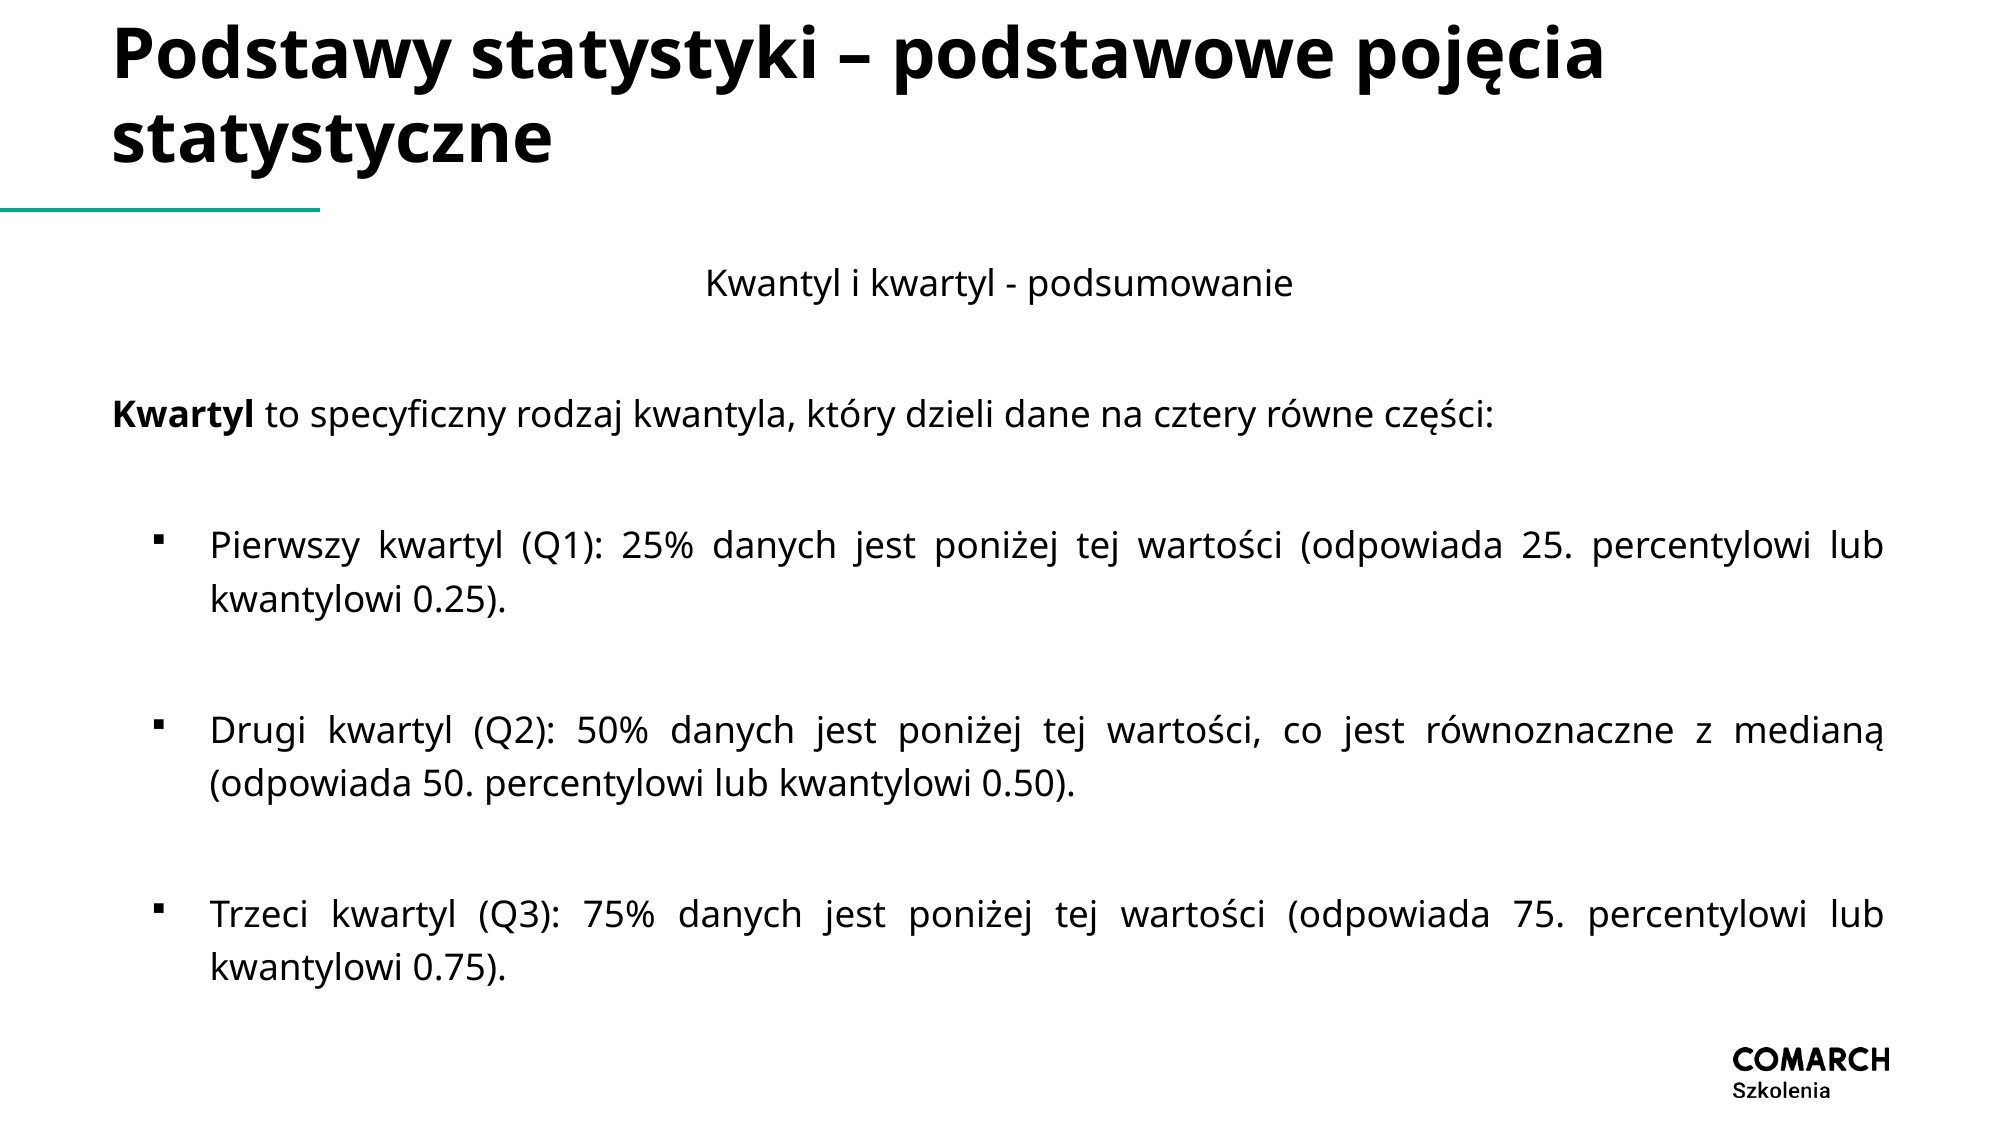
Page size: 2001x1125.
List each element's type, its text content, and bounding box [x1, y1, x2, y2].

picture [1733, 1047, 1889, 1098]
title Podstawy statystyki – podstawowe pojęcia statystyczne [111, 0, 1889, 185]
list Kwantyl i kwartyl - podsumowanie Kwartyl to specyficzny rodzaj kwantyla, który dzieli dane na cztery równe części: Pierwszy kwartyl (Q1): 25% danych jest poniżej tej wartości (odpowiada 25. percentylowi lub kwantylowi 0.25). Drugi kwartyl (Q2): 50% danych jest poniżej tej wartości, co jest równoznaczne z medianą (odpowiada 50. percentylowi lub kwantylowi 0.50). Trzeci kwartyl (Q3): 75% danych jest poniżej tej wartości (odpowiada 75. percentylowi lub kwantylowi 0.75). [111, 243, 1889, 1000]
